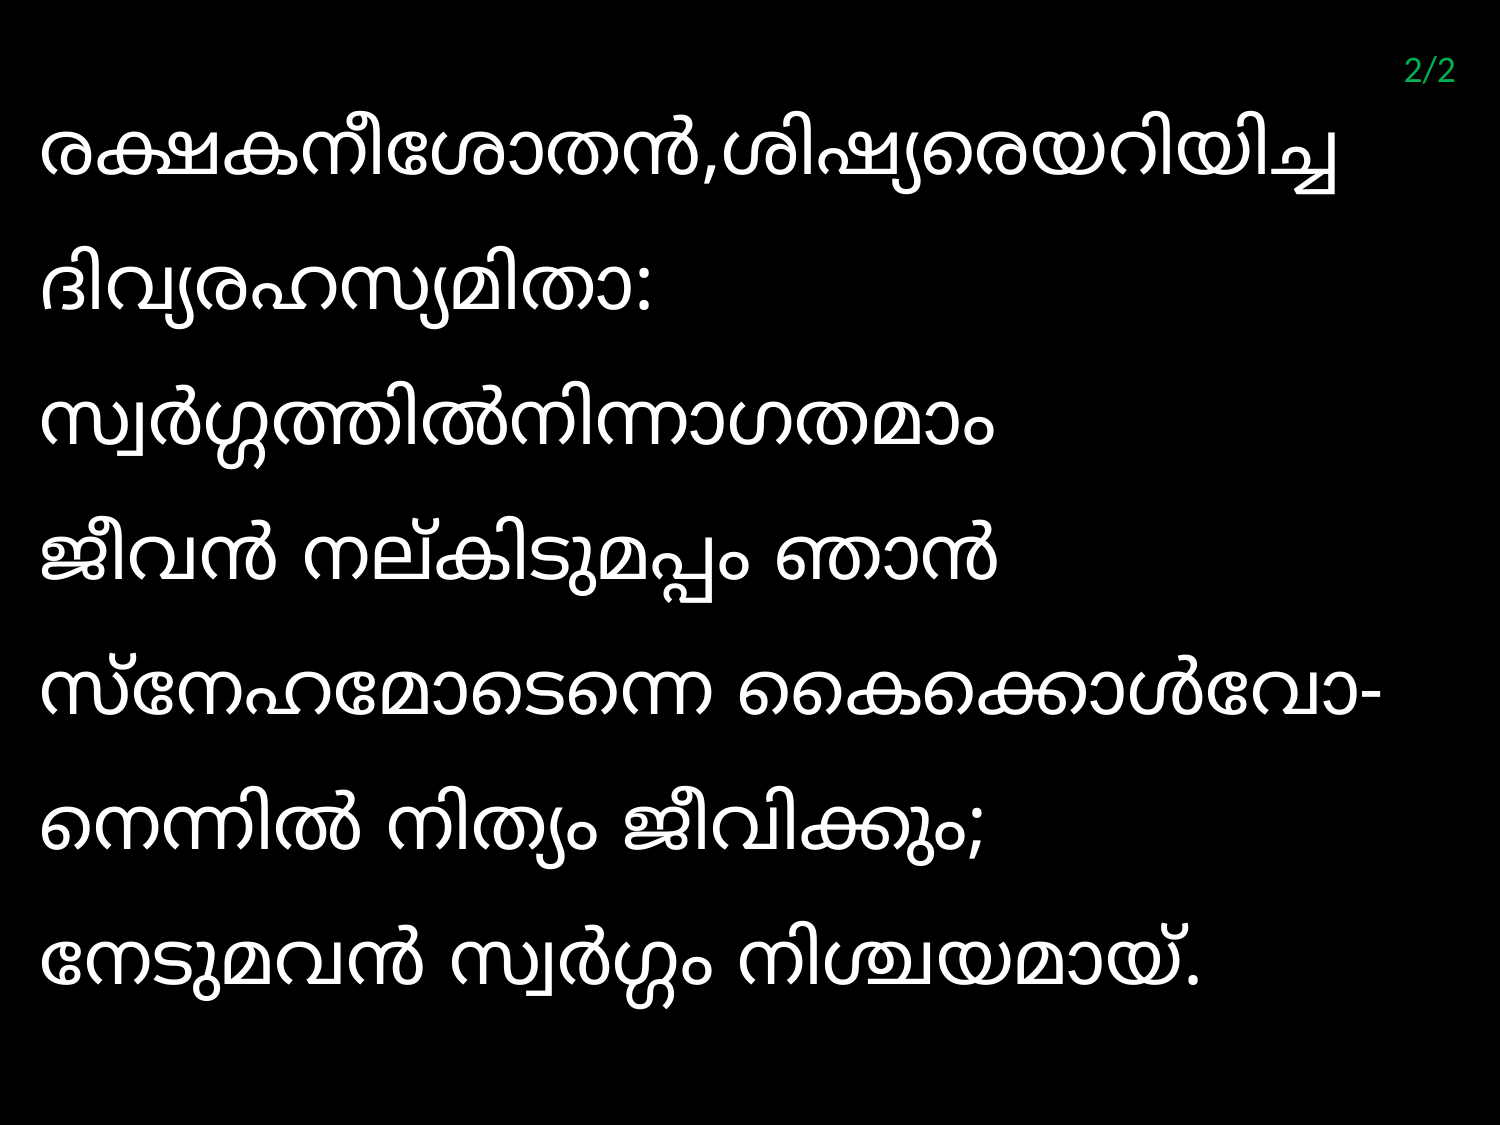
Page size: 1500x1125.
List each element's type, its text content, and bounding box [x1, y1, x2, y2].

list രക്ഷകനീശോതന്‍,ശിഷ്യരെയറിയിച്ച ദിവ്യരഹസ്യമിതാ: സ്വര്‍ഗ്ഗത്തില്‍നിന്നാഗതമാം ജീവന്‍ നല്കിടുമപ്പം ഞാന്‍ സ്നേഹമോടെന്നെ കൈക്കൊള്‍വോ- നെന്നില്‍ നിത്യം ജീവിക്കും; നേടുമവന്‍ സ്വര്‍ഗ്ഗം നിശ്ചയമായ്. [24, 50, 1500, 1005]
text_box 2/2 [1388, 37, 1471, 98]
